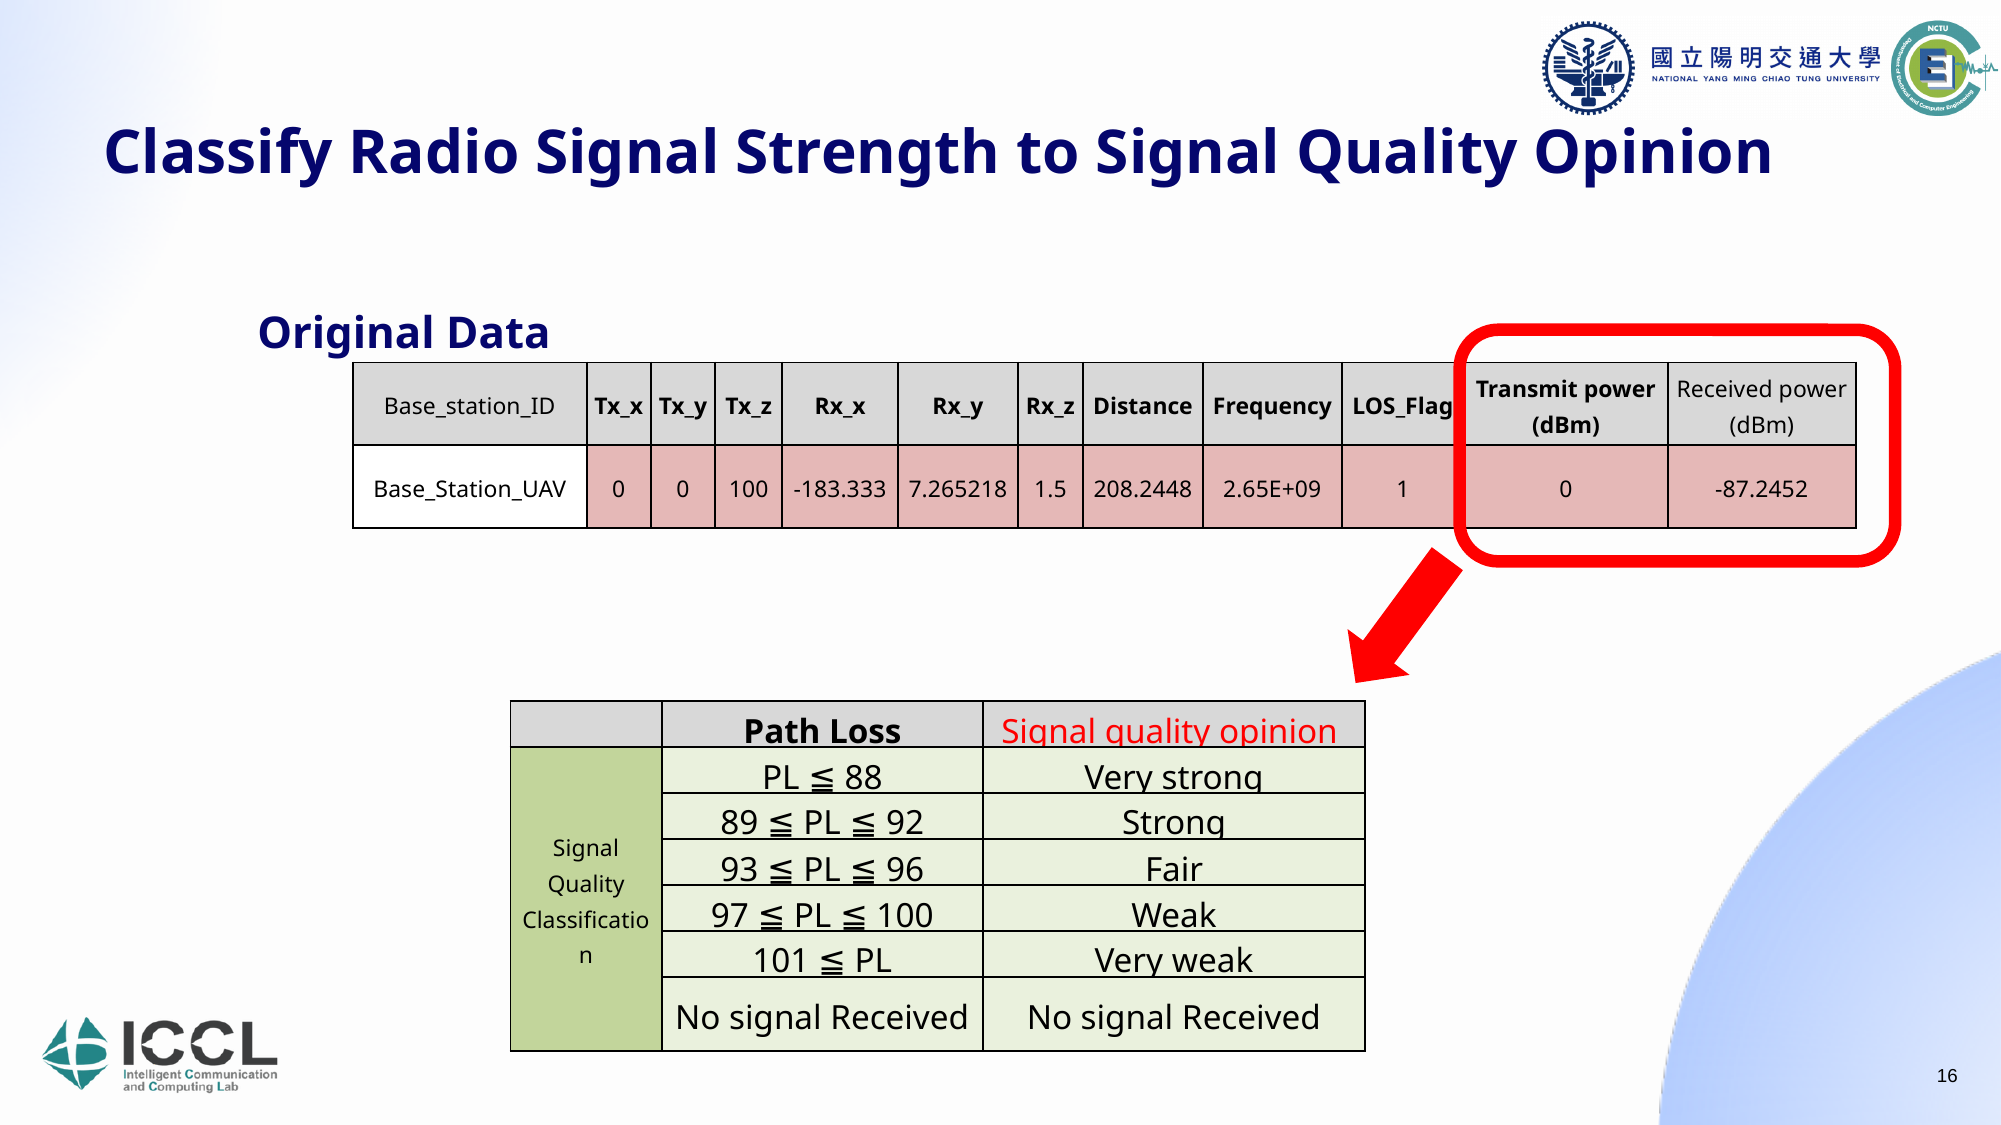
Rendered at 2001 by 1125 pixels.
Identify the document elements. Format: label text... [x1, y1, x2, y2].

table_cell 0 [652, 446, 714, 527]
text_box [1658, 612, 2000, 1125]
table_cell 208.2448 [1084, 446, 1202, 527]
table_cell 101 ≦ PL [663, 932, 982, 976]
picture [1541, 16, 2000, 121]
table_cell 93 ≦ PL ≦ 96 [663, 840, 982, 884]
table_cell 100 [716, 446, 781, 527]
table_cell 97 ≦ PL ≦ 100 [663, 886, 982, 930]
table_cell -183.333 [783, 446, 897, 527]
table_cell Strong [984, 794, 1364, 838]
table_cell No signal Received [984, 978, 1364, 1050]
text_box [1347, 547, 1463, 684]
table_cell No signal Received [663, 978, 982, 1050]
text_box [1459, 329, 1896, 562]
table_cell PL ≦ 88 [663, 748, 982, 792]
table_header Path Loss [663, 702, 982, 746]
table_header Signal quality opinion [984, 702, 1364, 746]
table_cell 1.5 [1019, 446, 1082, 527]
table_cell Base_Station_UAV [354, 446, 586, 527]
table_cell 2.65E+09 [1204, 446, 1341, 527]
table_header Base_station_ID [354, 363, 586, 444]
table_cell 89 ≦ PL ≦ 92 [663, 794, 982, 838]
table_cell Weak [984, 886, 1364, 930]
table_header Tx_z [716, 363, 781, 444]
table_cell 7.265218 [899, 446, 1017, 527]
text_box ‹#› [1926, 1058, 2000, 1092]
table_cell 0 [588, 446, 650, 527]
table_header Rx_z [1019, 363, 1082, 444]
table_header Rx_x [783, 363, 897, 444]
text_box Classify Radio Signal Strength to Signal Quality Opinion [103, 21, 1896, 186]
table_header Rx_y [899, 363, 1017, 444]
table_header [511, 702, 661, 746]
table_cell Signal Quality Classification [511, 748, 661, 1050]
table_cell Very strong [984, 748, 1364, 792]
table_cell Very weak [984, 932, 1364, 976]
text_box Original Data [257, 178, 1212, 358]
table_header Distance [1084, 363, 1202, 444]
table_cell Fair [984, 840, 1364, 884]
text_box [37, 1012, 283, 1096]
table_header Frequency [1204, 363, 1341, 444]
table_header Tx_x [588, 363, 650, 444]
table_header Tx_y [652, 363, 714, 444]
text_box [0, 0, 280, 623]
table_header LOS_Flag [1343, 363, 1459, 444]
table_cell 1 [1343, 446, 1459, 527]
